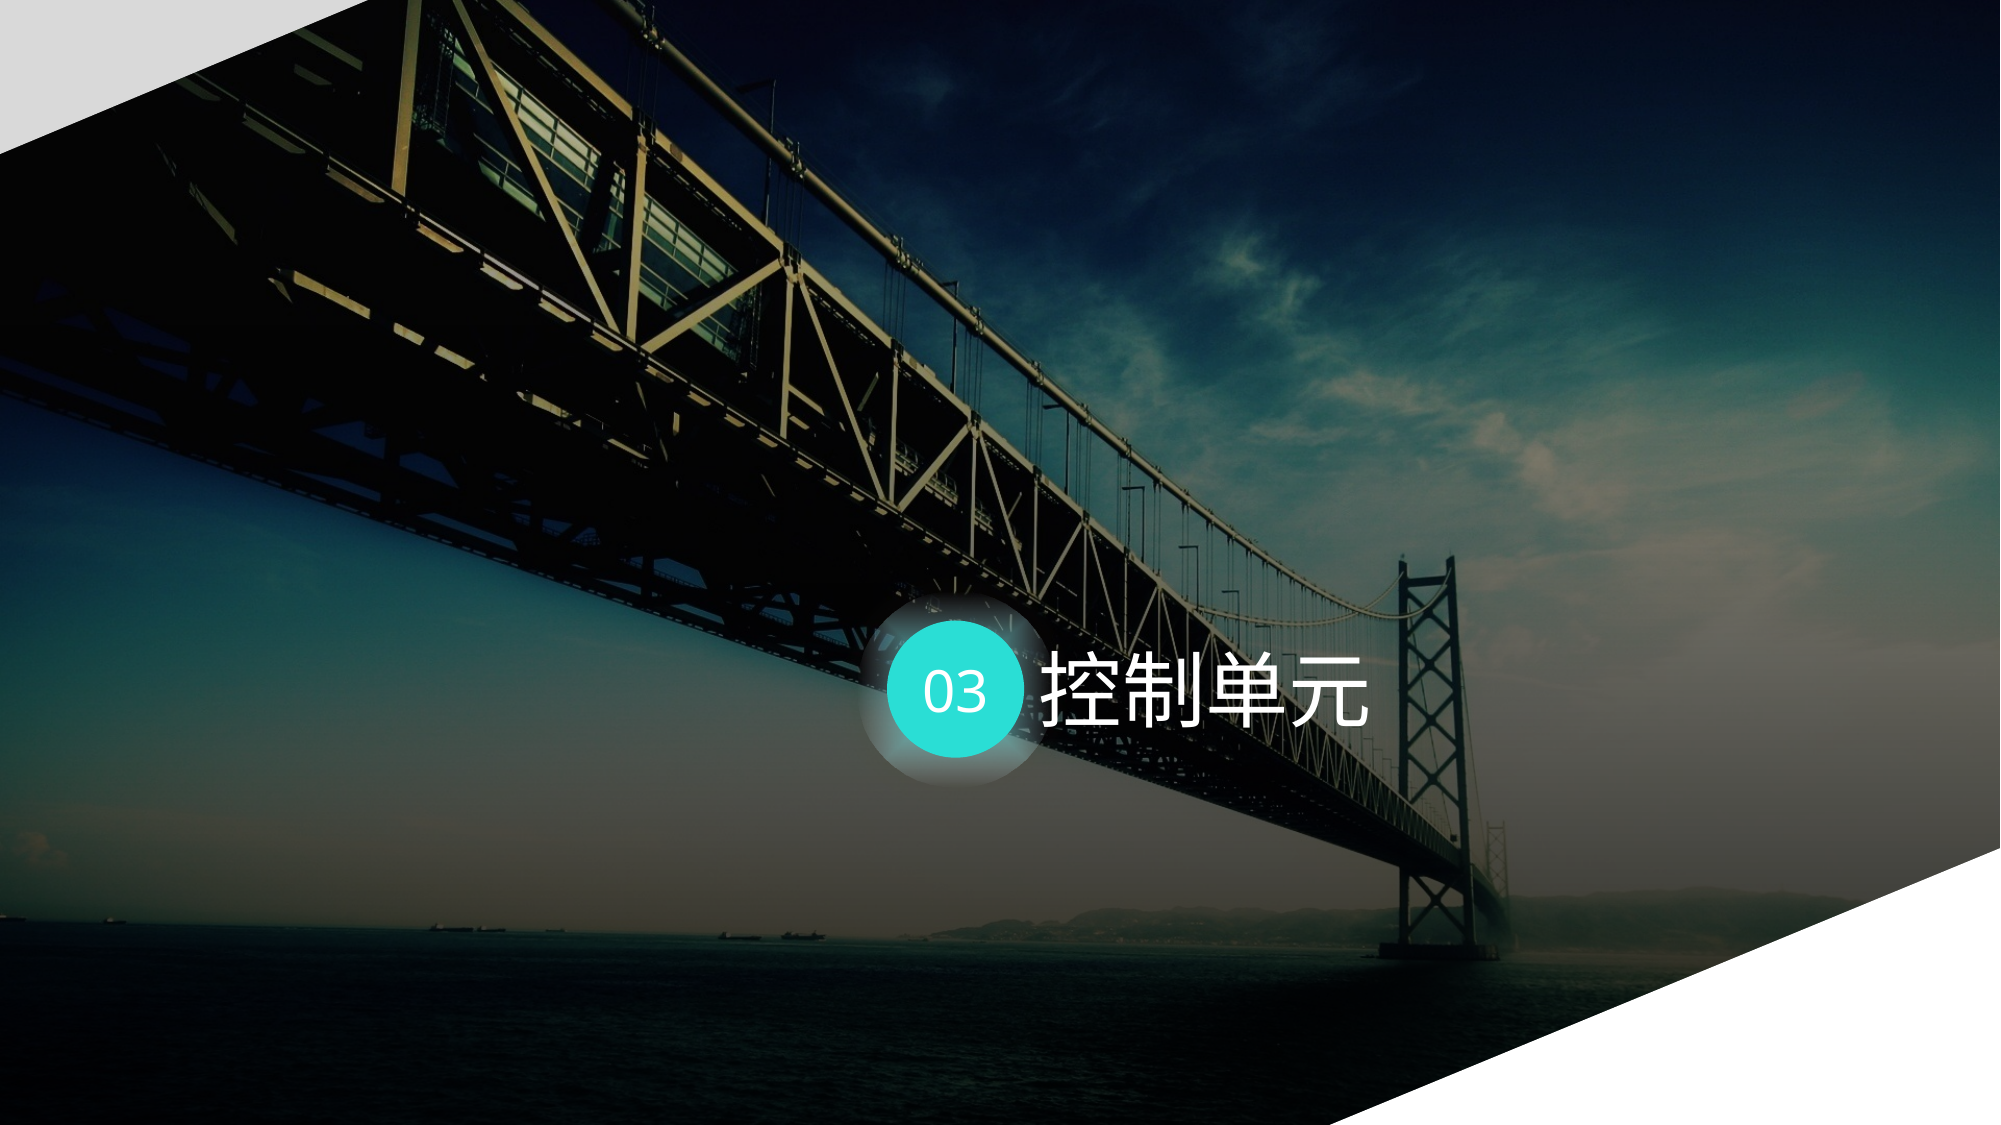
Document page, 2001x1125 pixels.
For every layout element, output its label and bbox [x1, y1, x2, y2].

text_box [886, 620, 1443, 758]
picture [0, 0, 2000, 1125]
